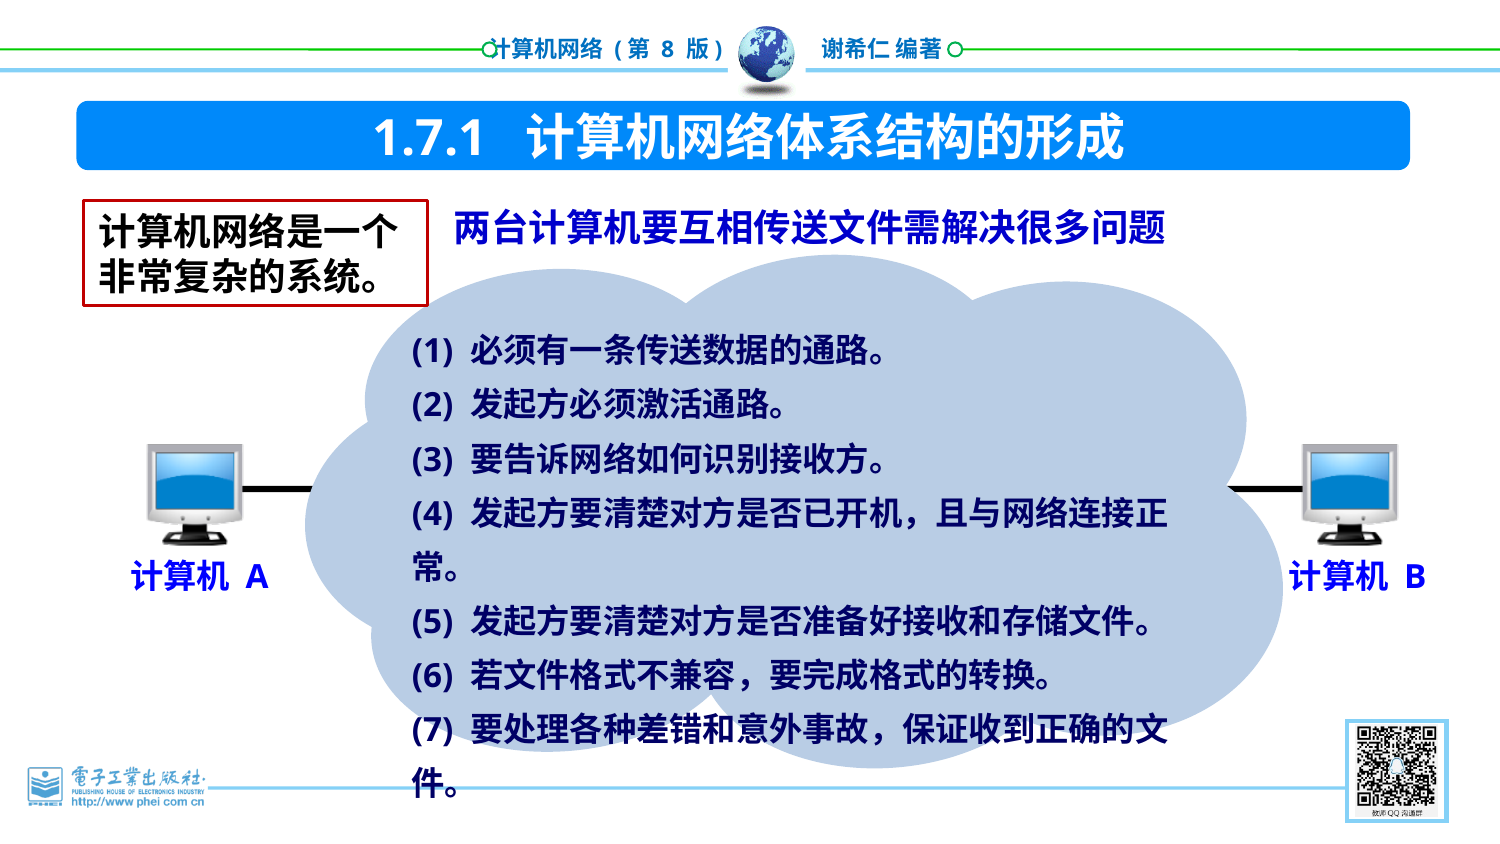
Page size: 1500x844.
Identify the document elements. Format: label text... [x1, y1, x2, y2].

picture [141, 440, 251, 549]
text_box 计算机网络是一个非常复杂的系统。 [82, 199, 430, 307]
text_box 两台计算机要互相传送文件需解决很多问题 [438, 196, 1181, 253]
picture [736, 24, 796, 100]
picture [23, 764, 208, 809]
picture [1296, 440, 1406, 549]
list 1.7.1 计算机网络体系结构的形成 [204, 105, 1293, 166]
picture [1355, 724, 1438, 817]
text_box 计算机 B [1287, 548, 1442, 603]
text_box 计算机 A [115, 548, 284, 603]
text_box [304, 254, 1284, 769]
